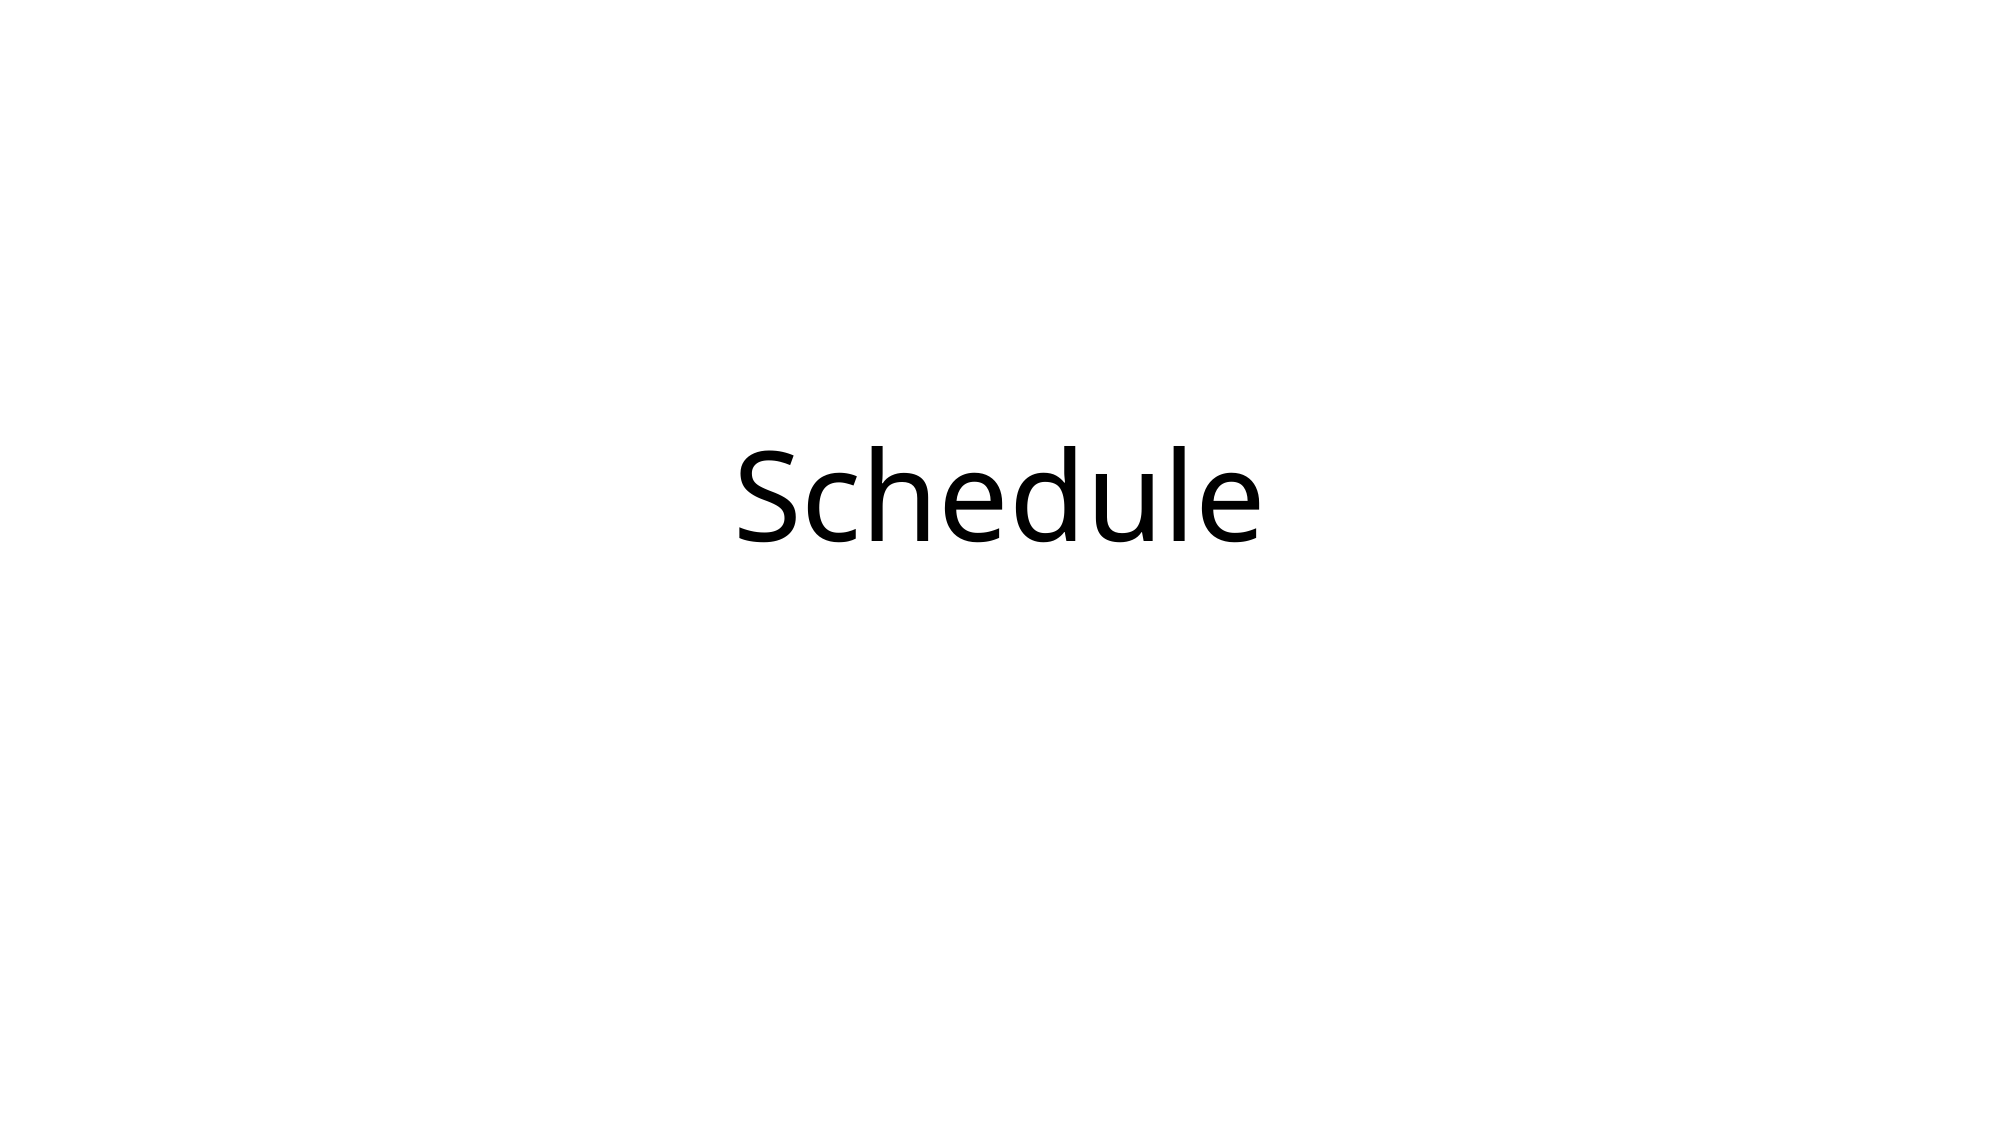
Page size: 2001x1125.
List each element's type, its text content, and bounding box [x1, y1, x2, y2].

title Schedule [249, 184, 1750, 576]
